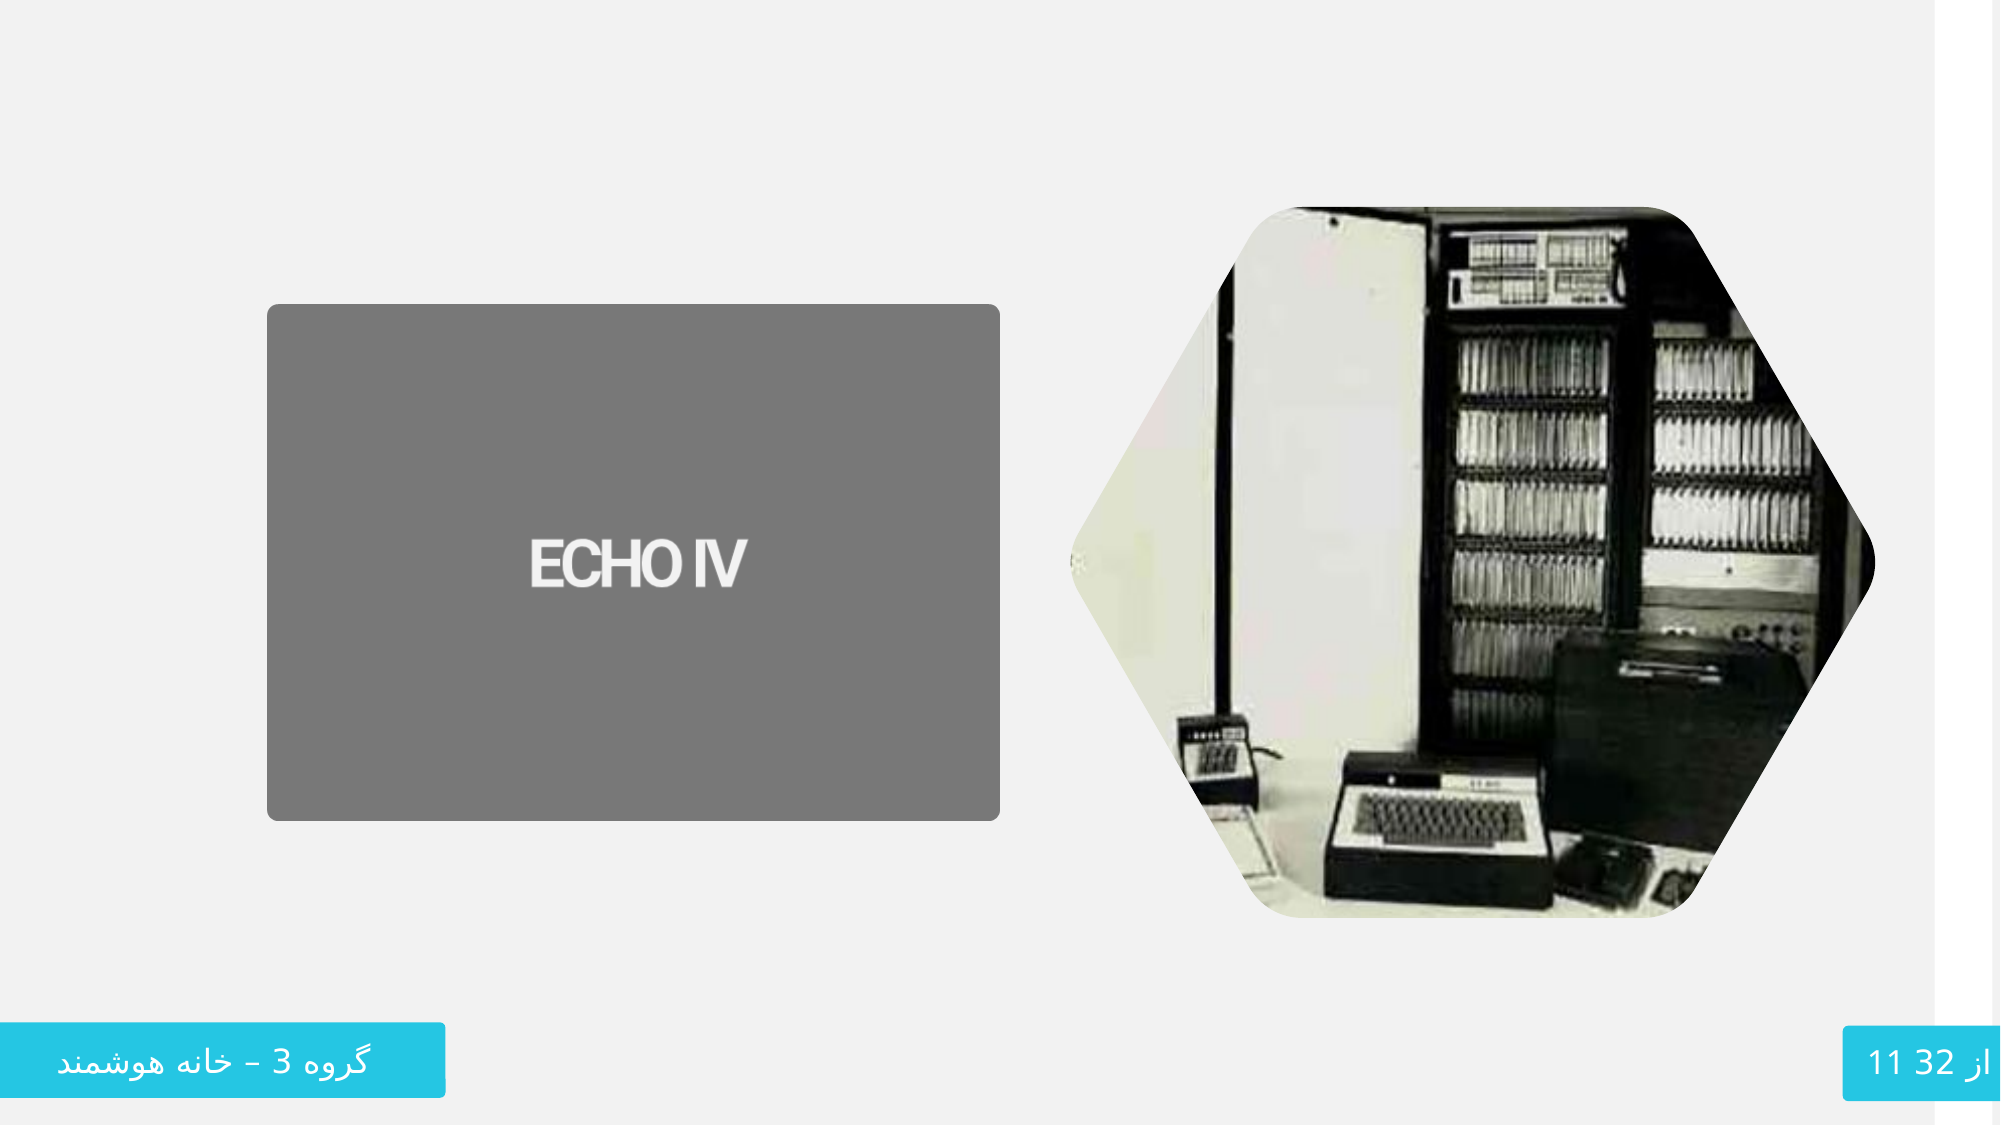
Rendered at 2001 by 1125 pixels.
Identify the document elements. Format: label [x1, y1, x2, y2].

picture [1070, 206, 1876, 918]
picture [267, 304, 1000, 821]
